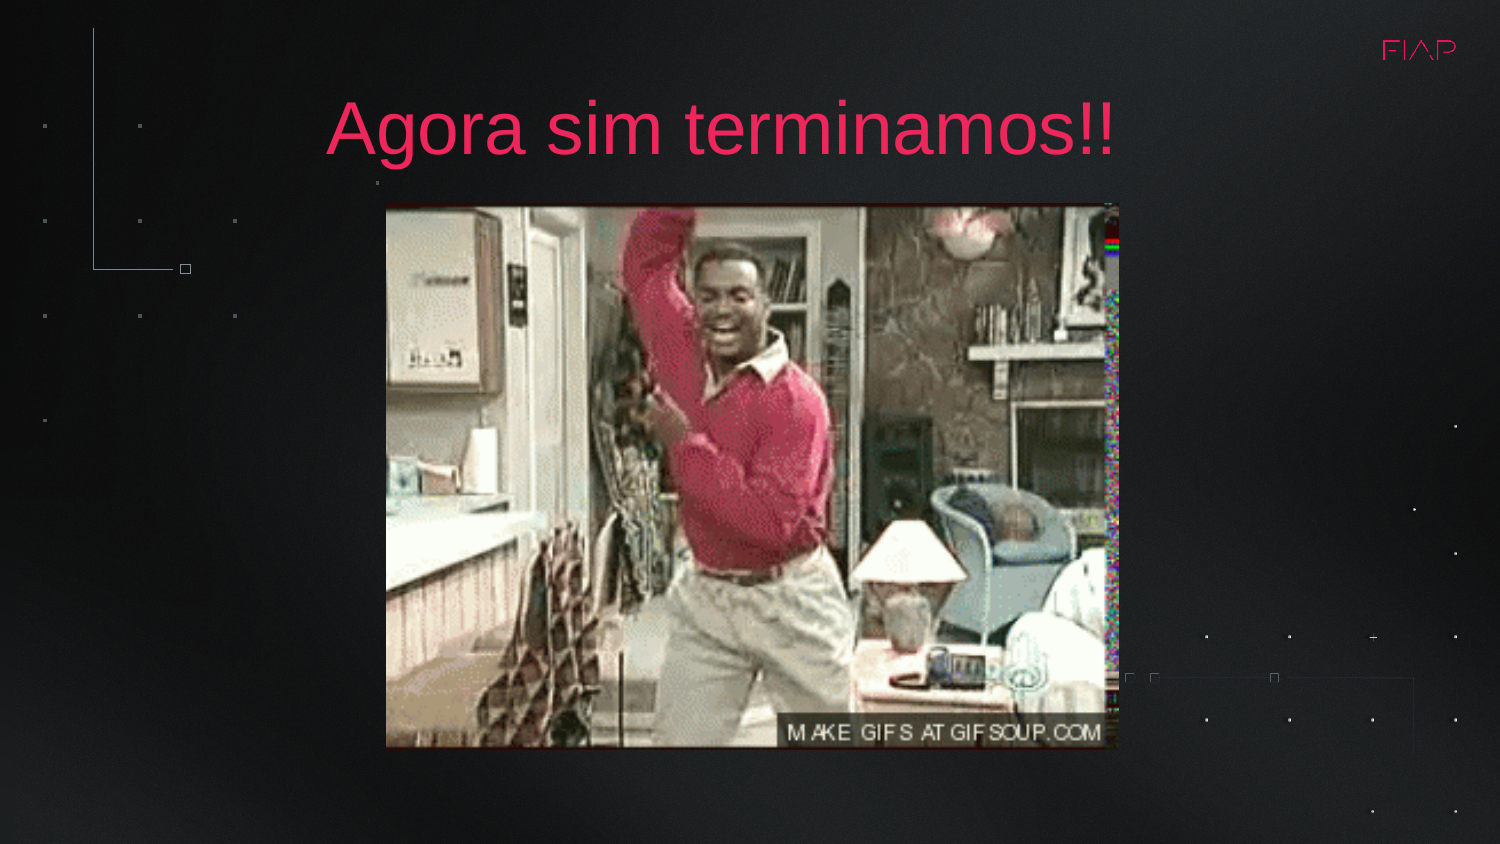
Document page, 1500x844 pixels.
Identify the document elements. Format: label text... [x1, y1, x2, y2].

text_box Agora sim terminamos!! [383, 72, 1158, 177]
picture [0, 0, 1500, 844]
